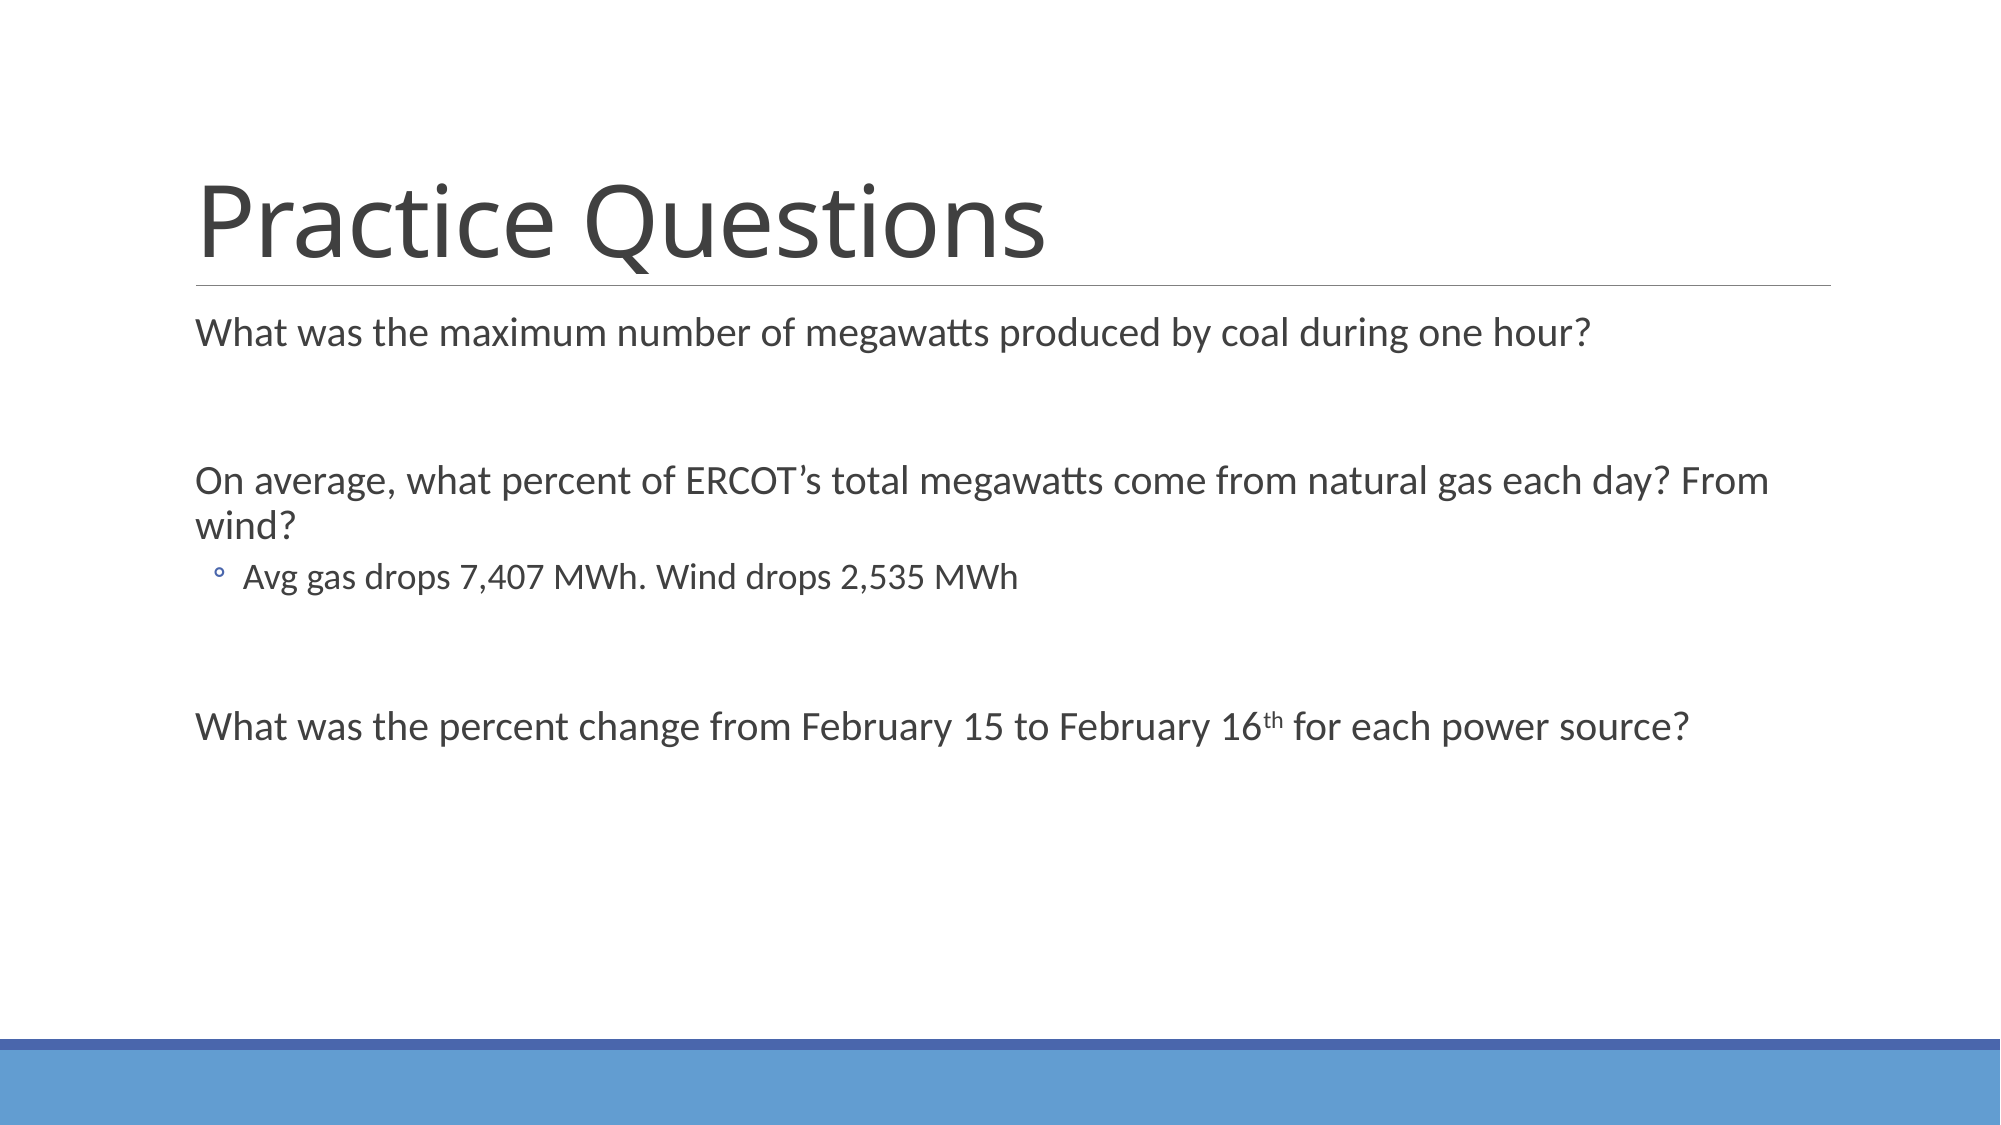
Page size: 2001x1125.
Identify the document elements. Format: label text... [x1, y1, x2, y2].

title Practice Questions [180, 47, 1830, 285]
list What was the maximum number of megawatts produced by coal during one hour? On average, what percent of ERCOT’s total megawatts come from natural gas each day? From wind? Avg gas drops 7,407 MWh. Wind drops 2,535 MWh What was the percent change from February 15 to February 16th for each power source? [180, 302, 1830, 963]
